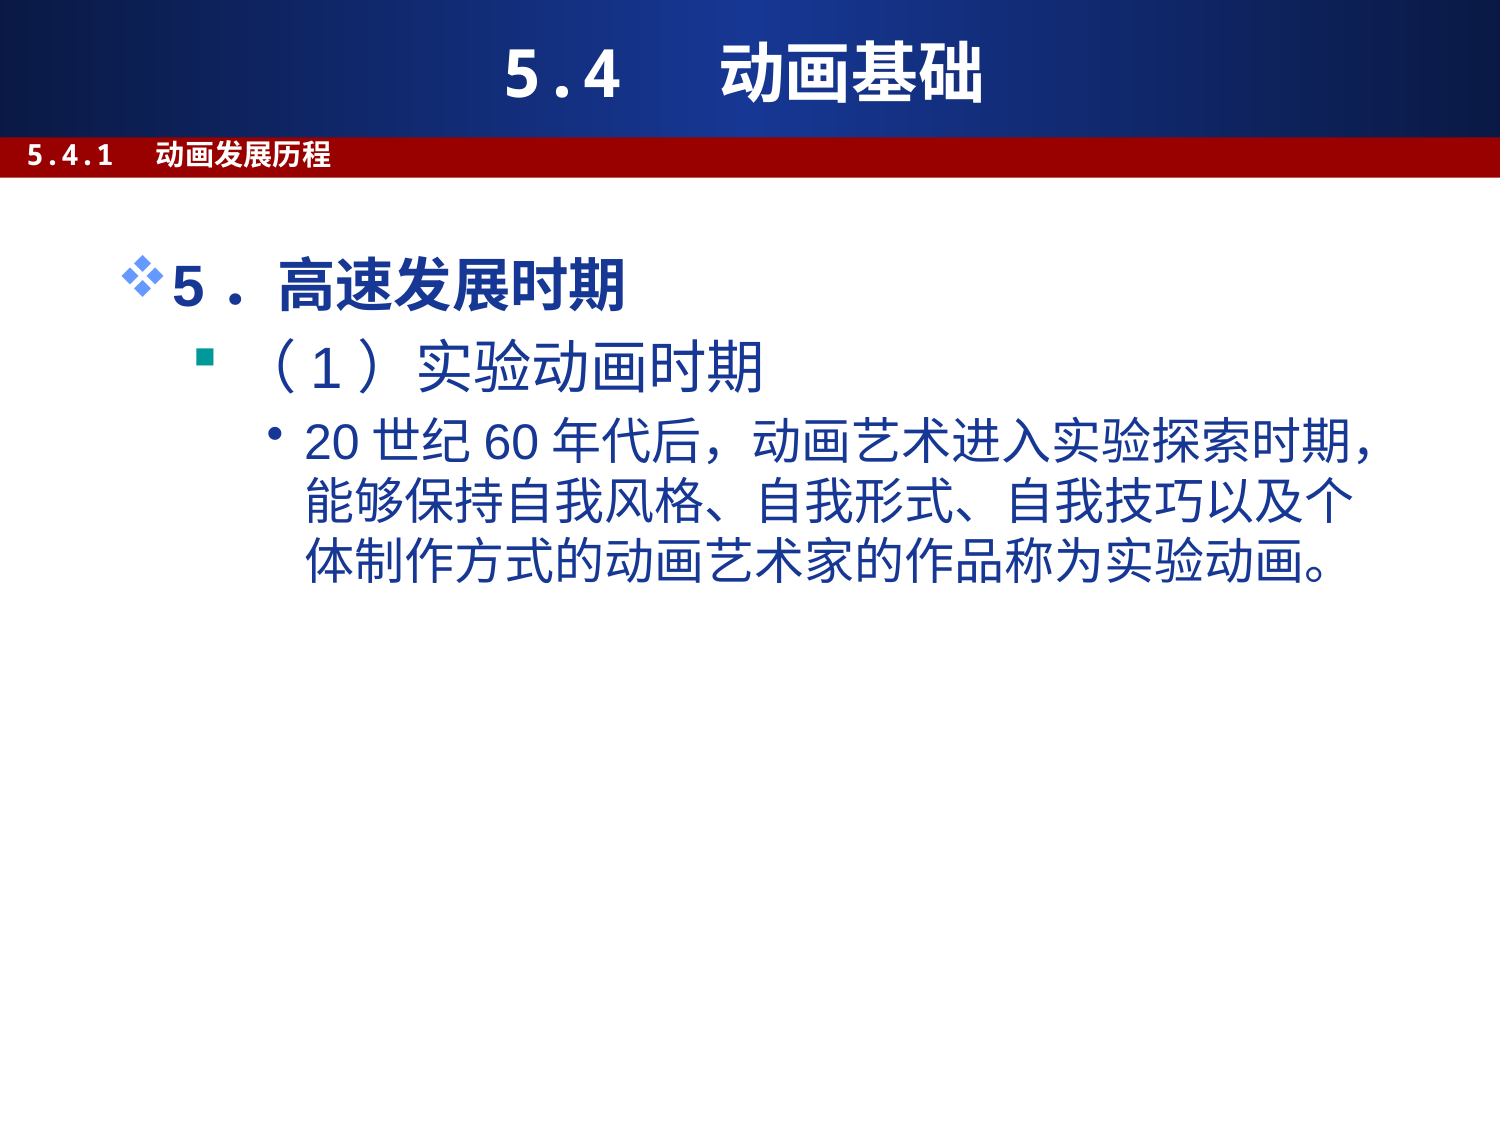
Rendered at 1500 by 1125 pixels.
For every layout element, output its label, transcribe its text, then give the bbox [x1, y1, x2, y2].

list 5．高速发展时期 （1）实验动画时期 20世纪60年代后，动画艺术进入实验探索时期，能够保持自我风格、自我形式、自我技巧以及个体制作方式的动画艺术家的作品称为实验动画。 [101, 240, 1386, 1038]
text_box 5.4.1 动画发展历程 [11, 128, 1500, 179]
title 5.4 动画基础 [49, 24, 1438, 118]
